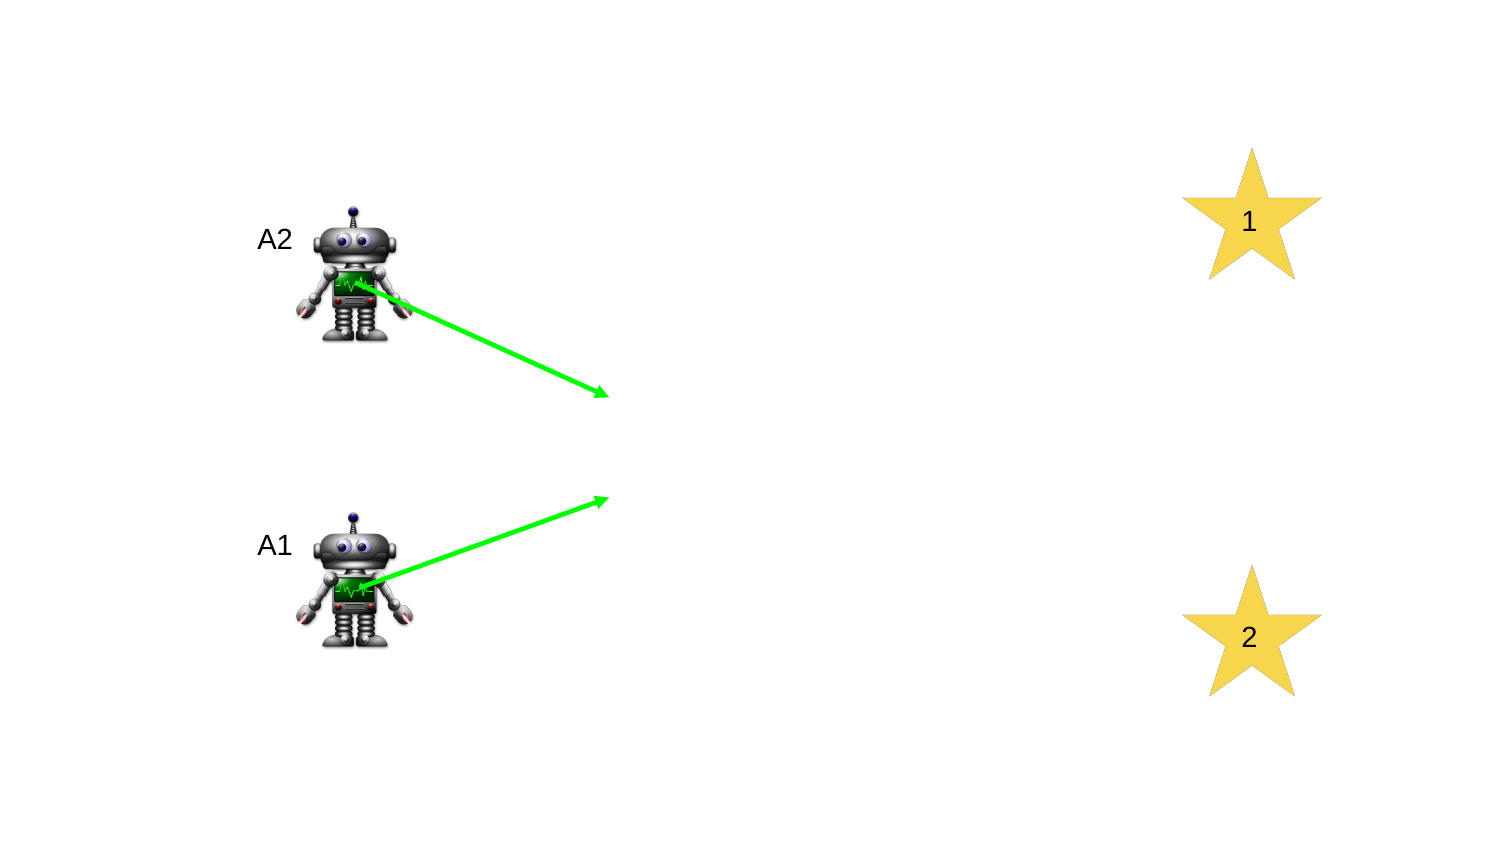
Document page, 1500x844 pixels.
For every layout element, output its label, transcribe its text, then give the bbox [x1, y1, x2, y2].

text_box A2 [242, 205, 294, 283]
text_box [354, 282, 610, 398]
text_box A1 [242, 511, 292, 588]
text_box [359, 497, 610, 588]
picture [294, 510, 416, 651]
picture [1181, 560, 1322, 701]
picture [1181, 143, 1322, 284]
picture [294, 205, 416, 346]
